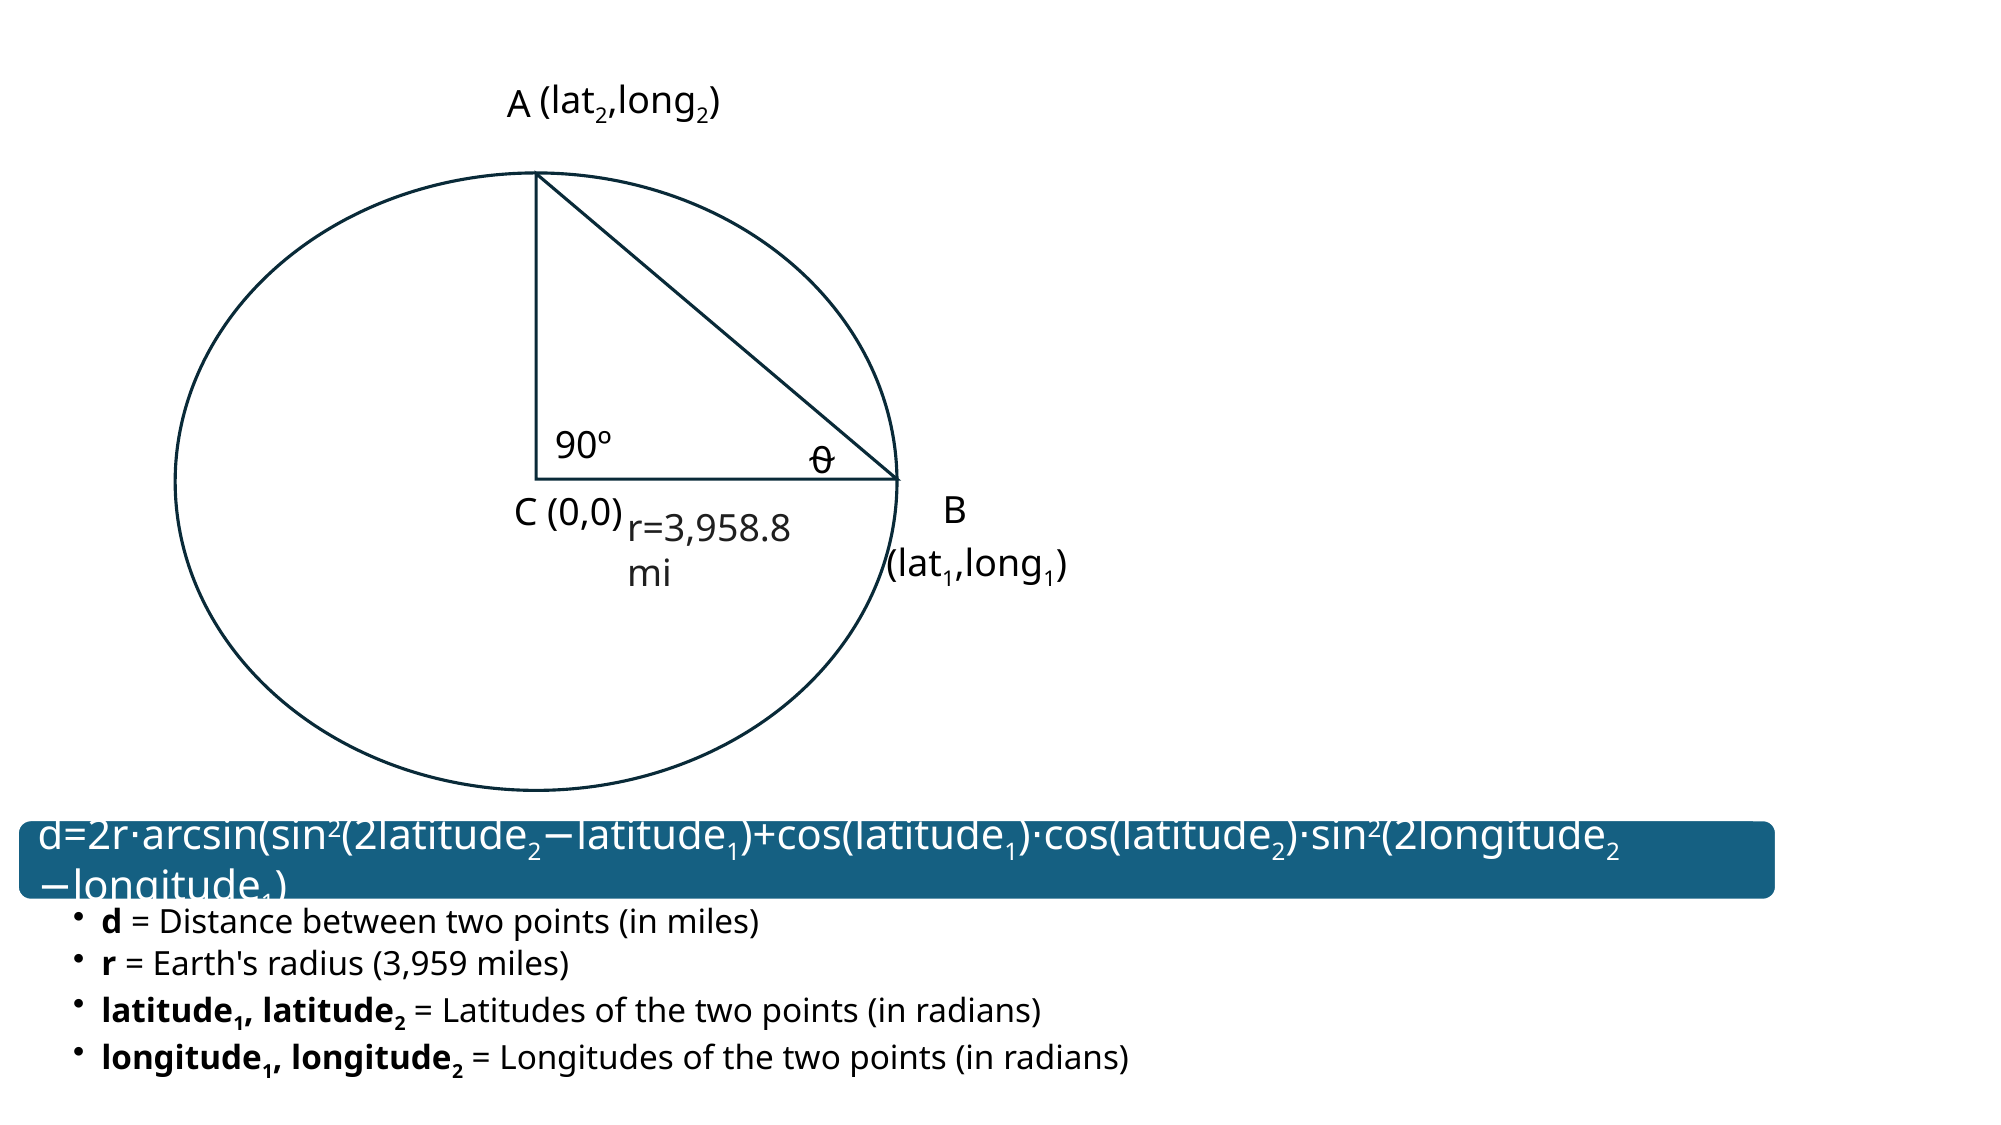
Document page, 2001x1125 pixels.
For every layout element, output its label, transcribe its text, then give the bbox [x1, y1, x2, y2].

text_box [16, 805, 1778, 1095]
text_box (lat2,long2) [524, 68, 1526, 135]
text_box (lat1,long1) [1001, 531, 1103, 598]
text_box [174, 71, 1001, 791]
